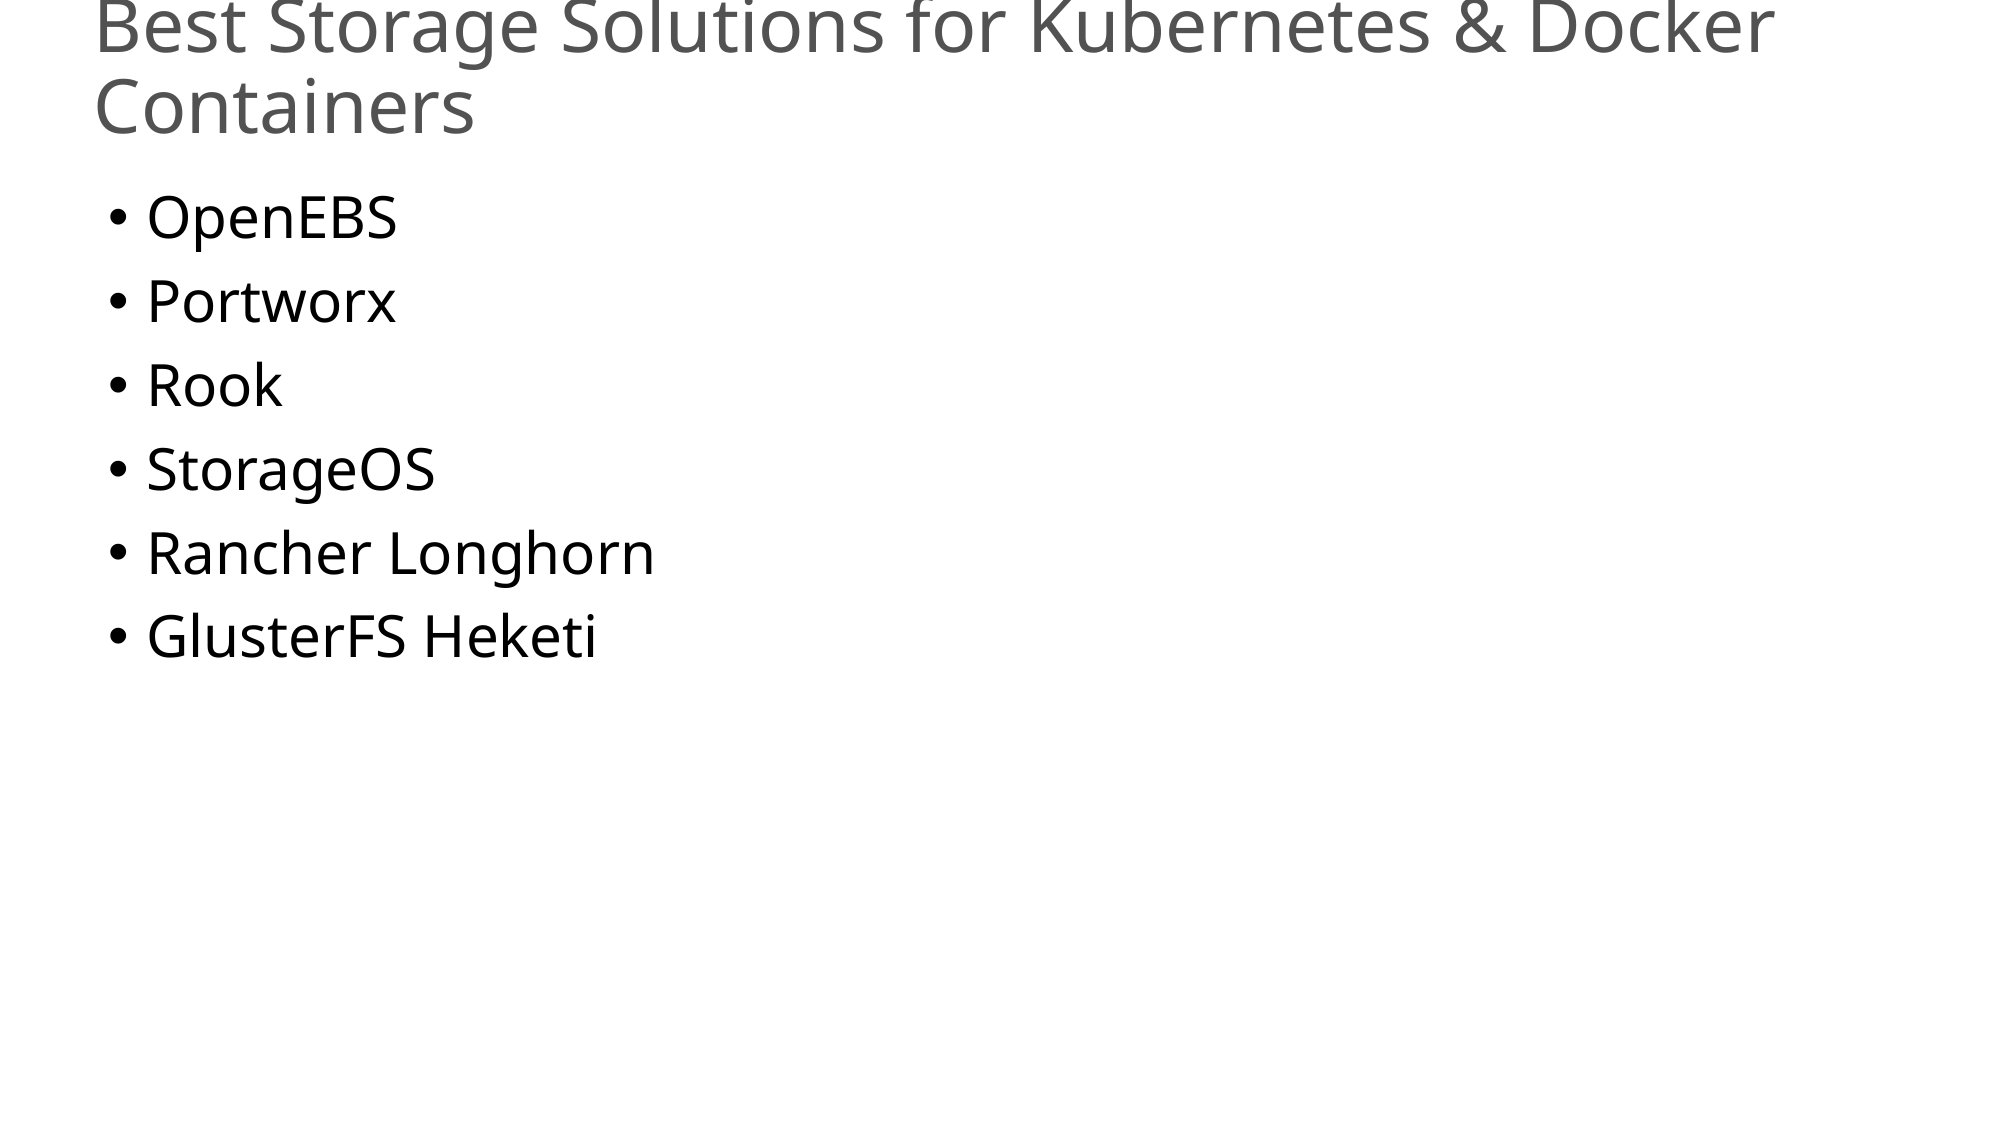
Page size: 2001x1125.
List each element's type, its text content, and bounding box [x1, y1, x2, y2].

title Best Storage Solutions for Kubernetes & Docker Containers [93, 43, 1901, 94]
list OpenEBS Portworx Rook StorageOS Rancher Longhorn GlusterFS Heketi [93, 181, 1900, 1025]
